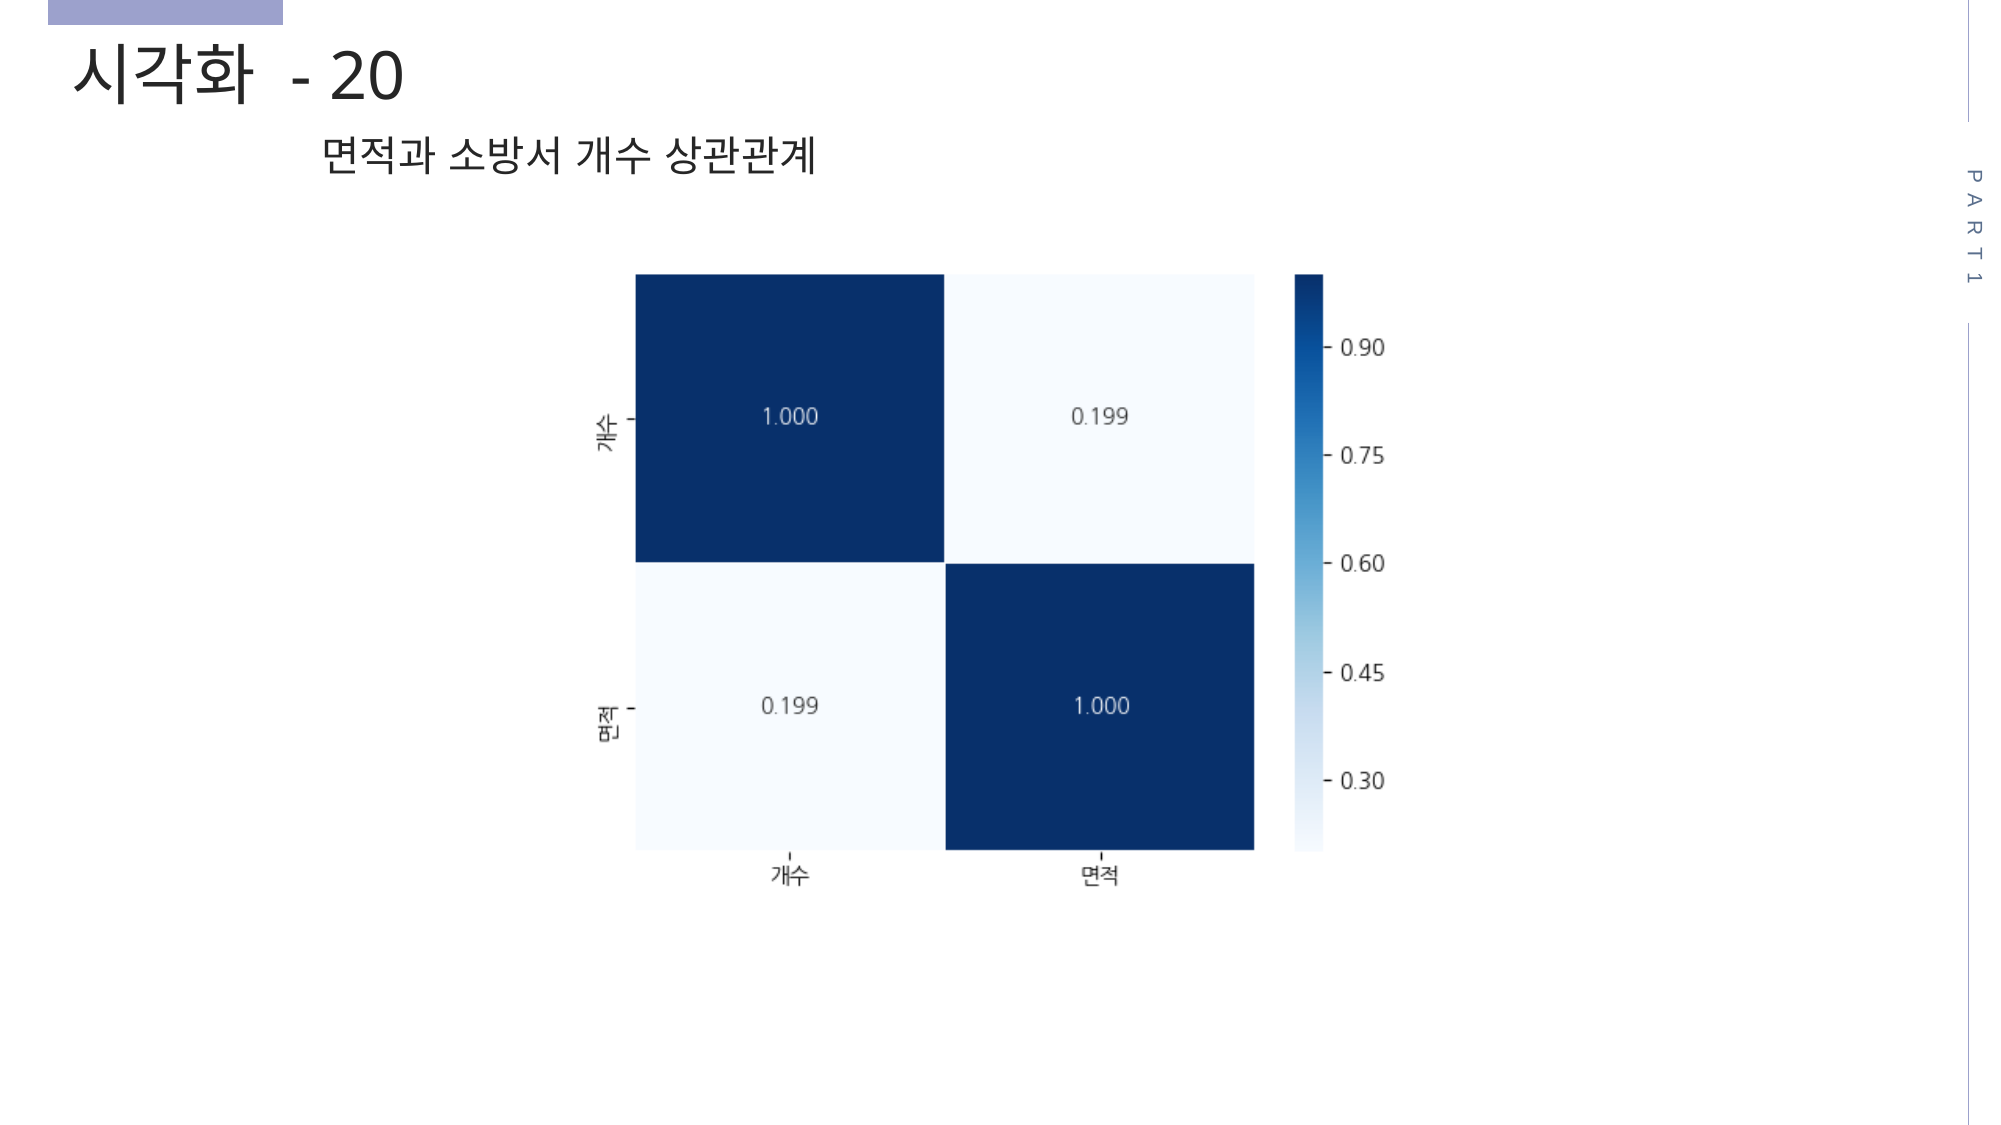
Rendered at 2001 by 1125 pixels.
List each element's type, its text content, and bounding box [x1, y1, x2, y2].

text_box [47, 0, 284, 26]
text_box 시각화 - 20 [56, 25, 421, 121]
picture [553, 209, 1447, 916]
text_box 면적과 소방서 개수 상관관계 [306, 121, 834, 187]
text_box PART1 [1940, 154, 1997, 301]
